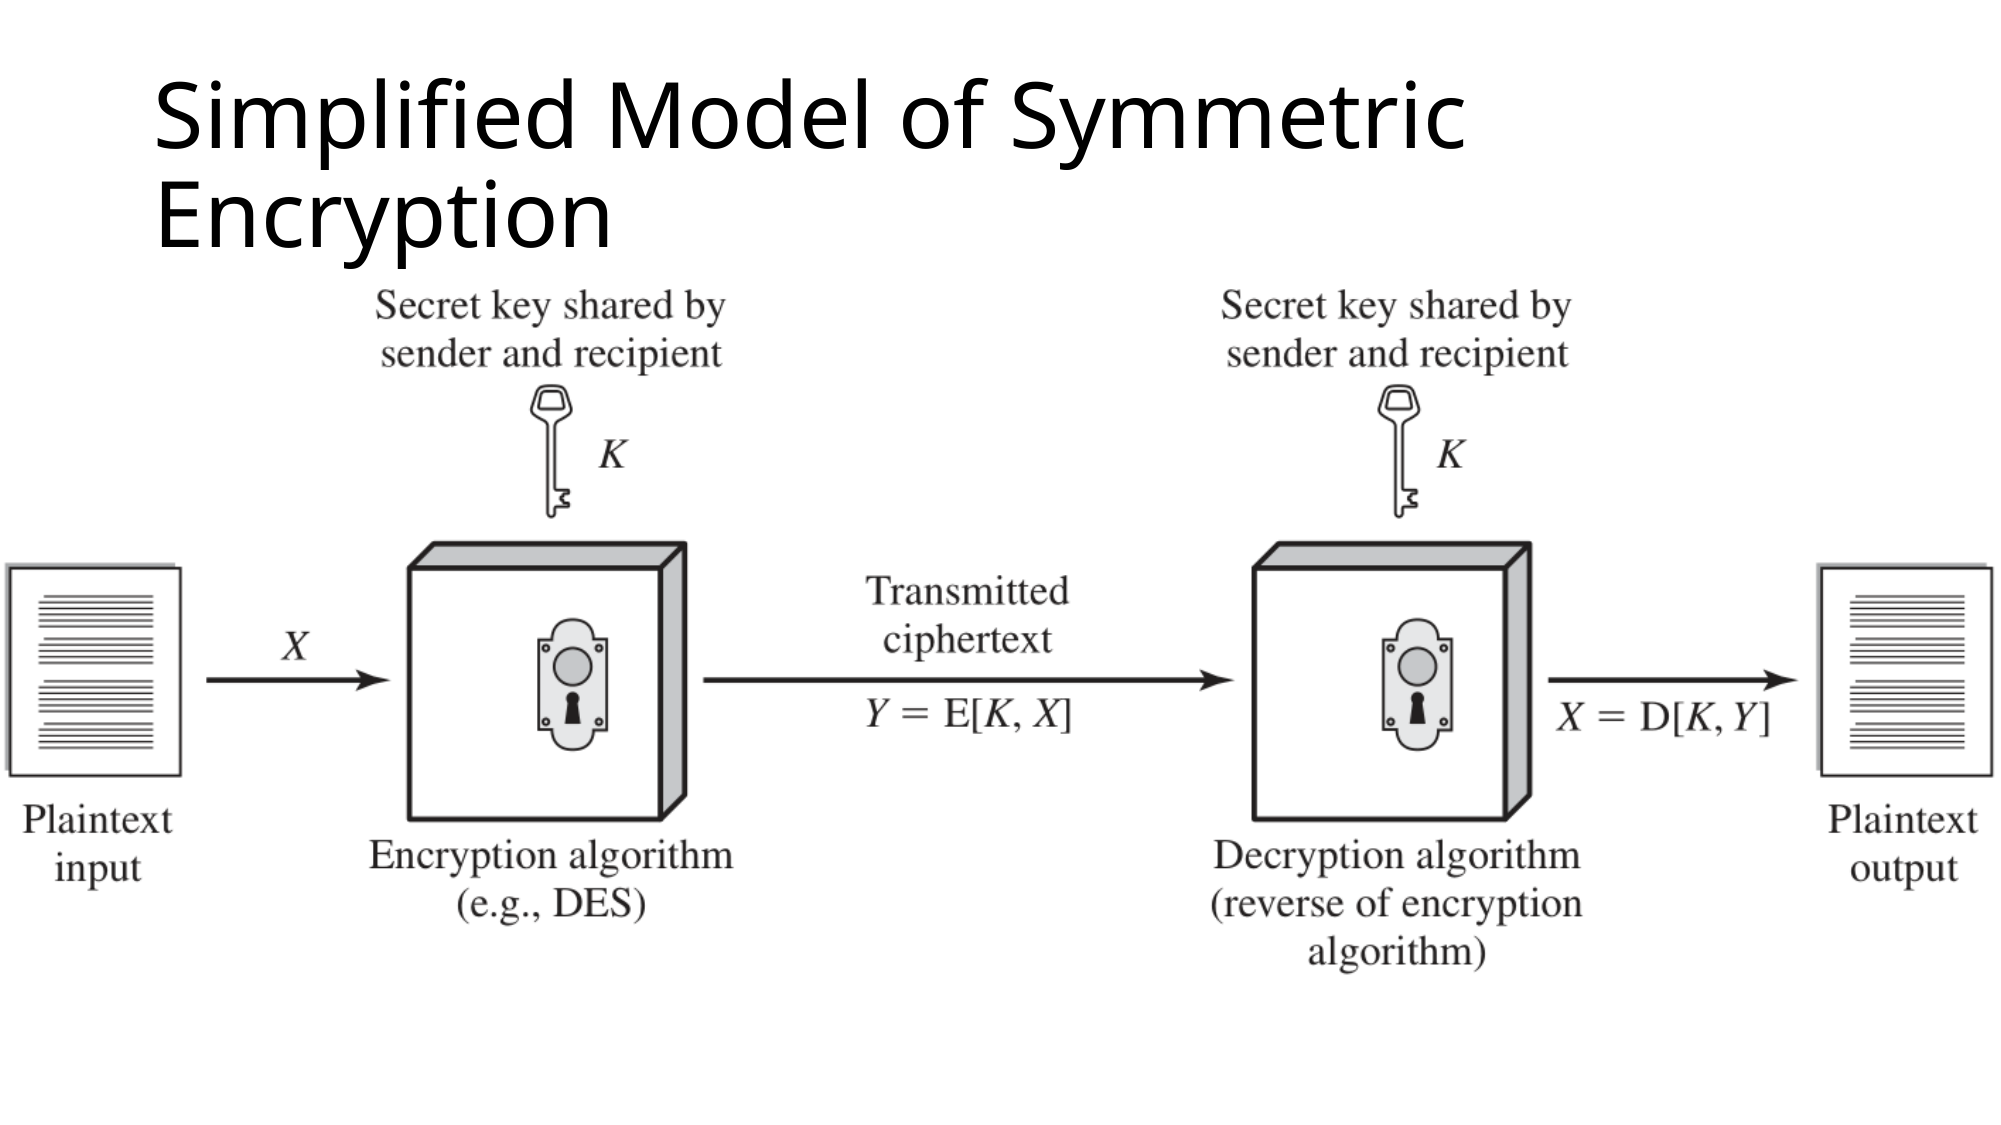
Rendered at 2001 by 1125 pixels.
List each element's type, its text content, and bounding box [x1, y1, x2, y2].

title Simplified Model of Symmetric Encryption [138, 60, 1864, 278]
picture [0, 281, 2000, 976]
